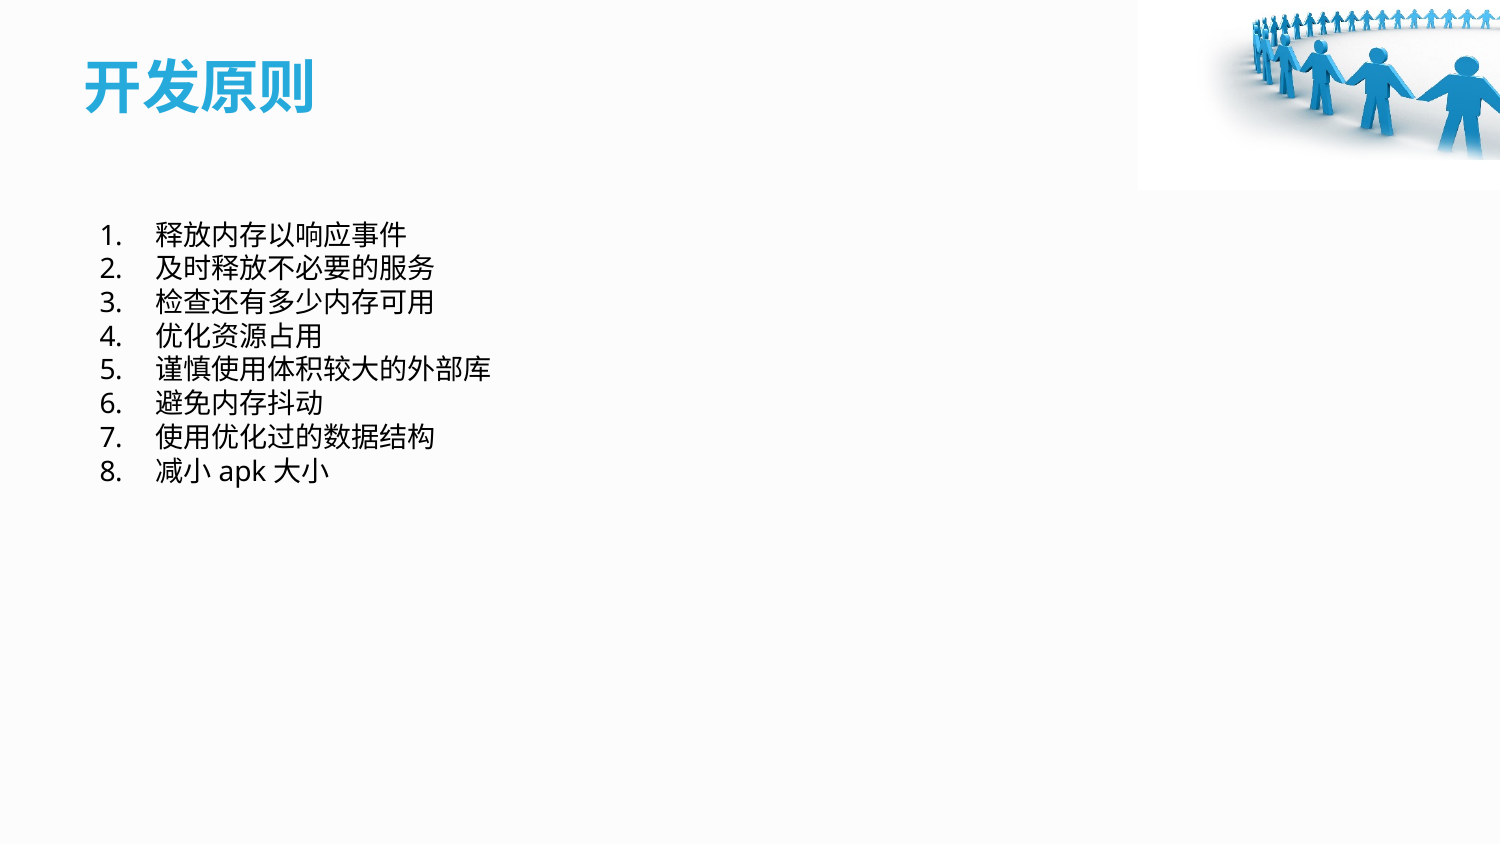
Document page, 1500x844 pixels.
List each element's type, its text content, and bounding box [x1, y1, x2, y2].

picture [1137, 0, 1500, 190]
text_box 释放内存以响应事件 及时释放不必要的服务 检查还有多少内存可用 优化资源占用 谨慎使用体积较大的外部库 避免内存抖动 使用优化过的数据结构 减小apk大小 [84, 209, 1294, 562]
text_box 开发原则 [69, 28, 850, 128]
